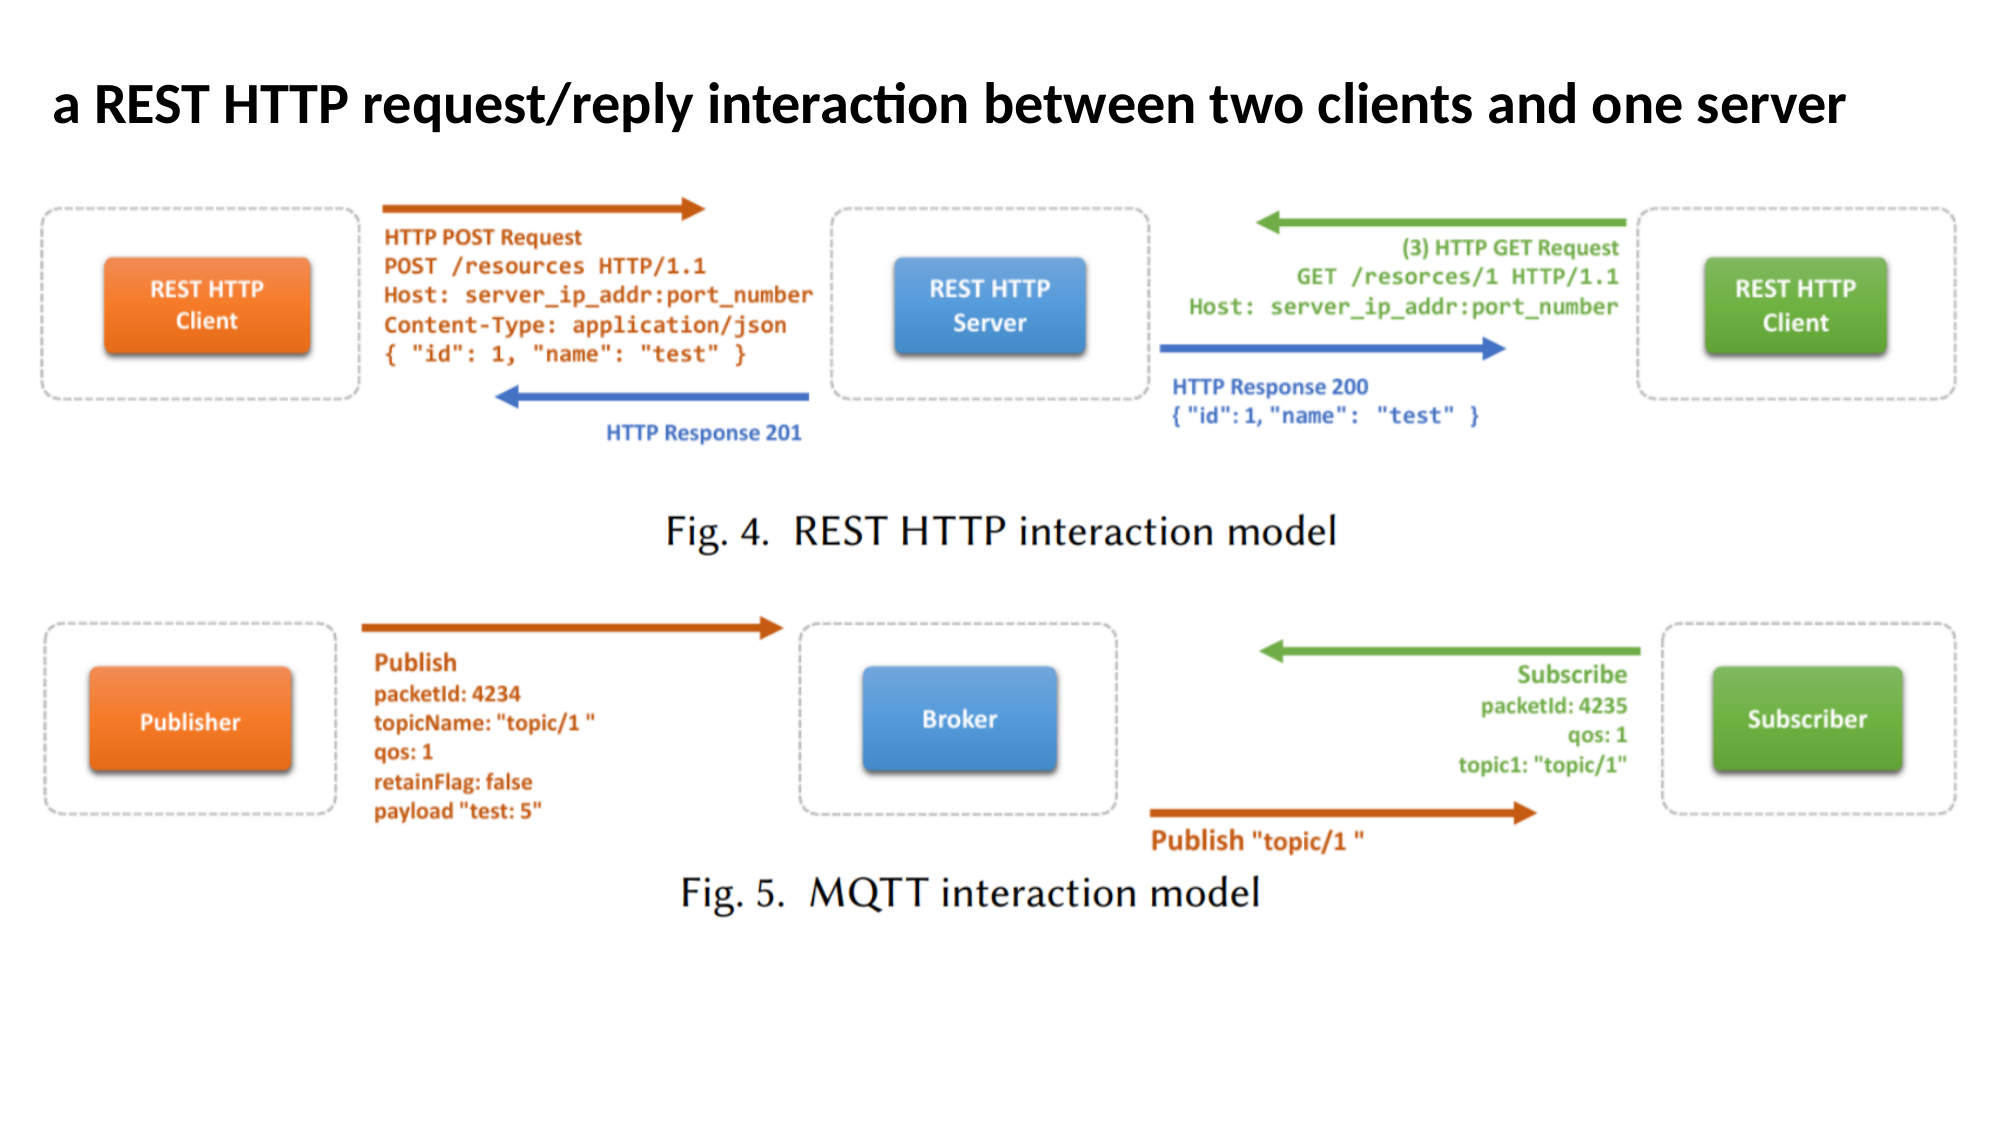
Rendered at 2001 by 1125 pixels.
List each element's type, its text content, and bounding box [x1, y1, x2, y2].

picture [34, 192, 1966, 563]
picture [36, 612, 1966, 921]
title a REST HTTP request/reply interaction between two clients and one server [37, 32, 1969, 176]
